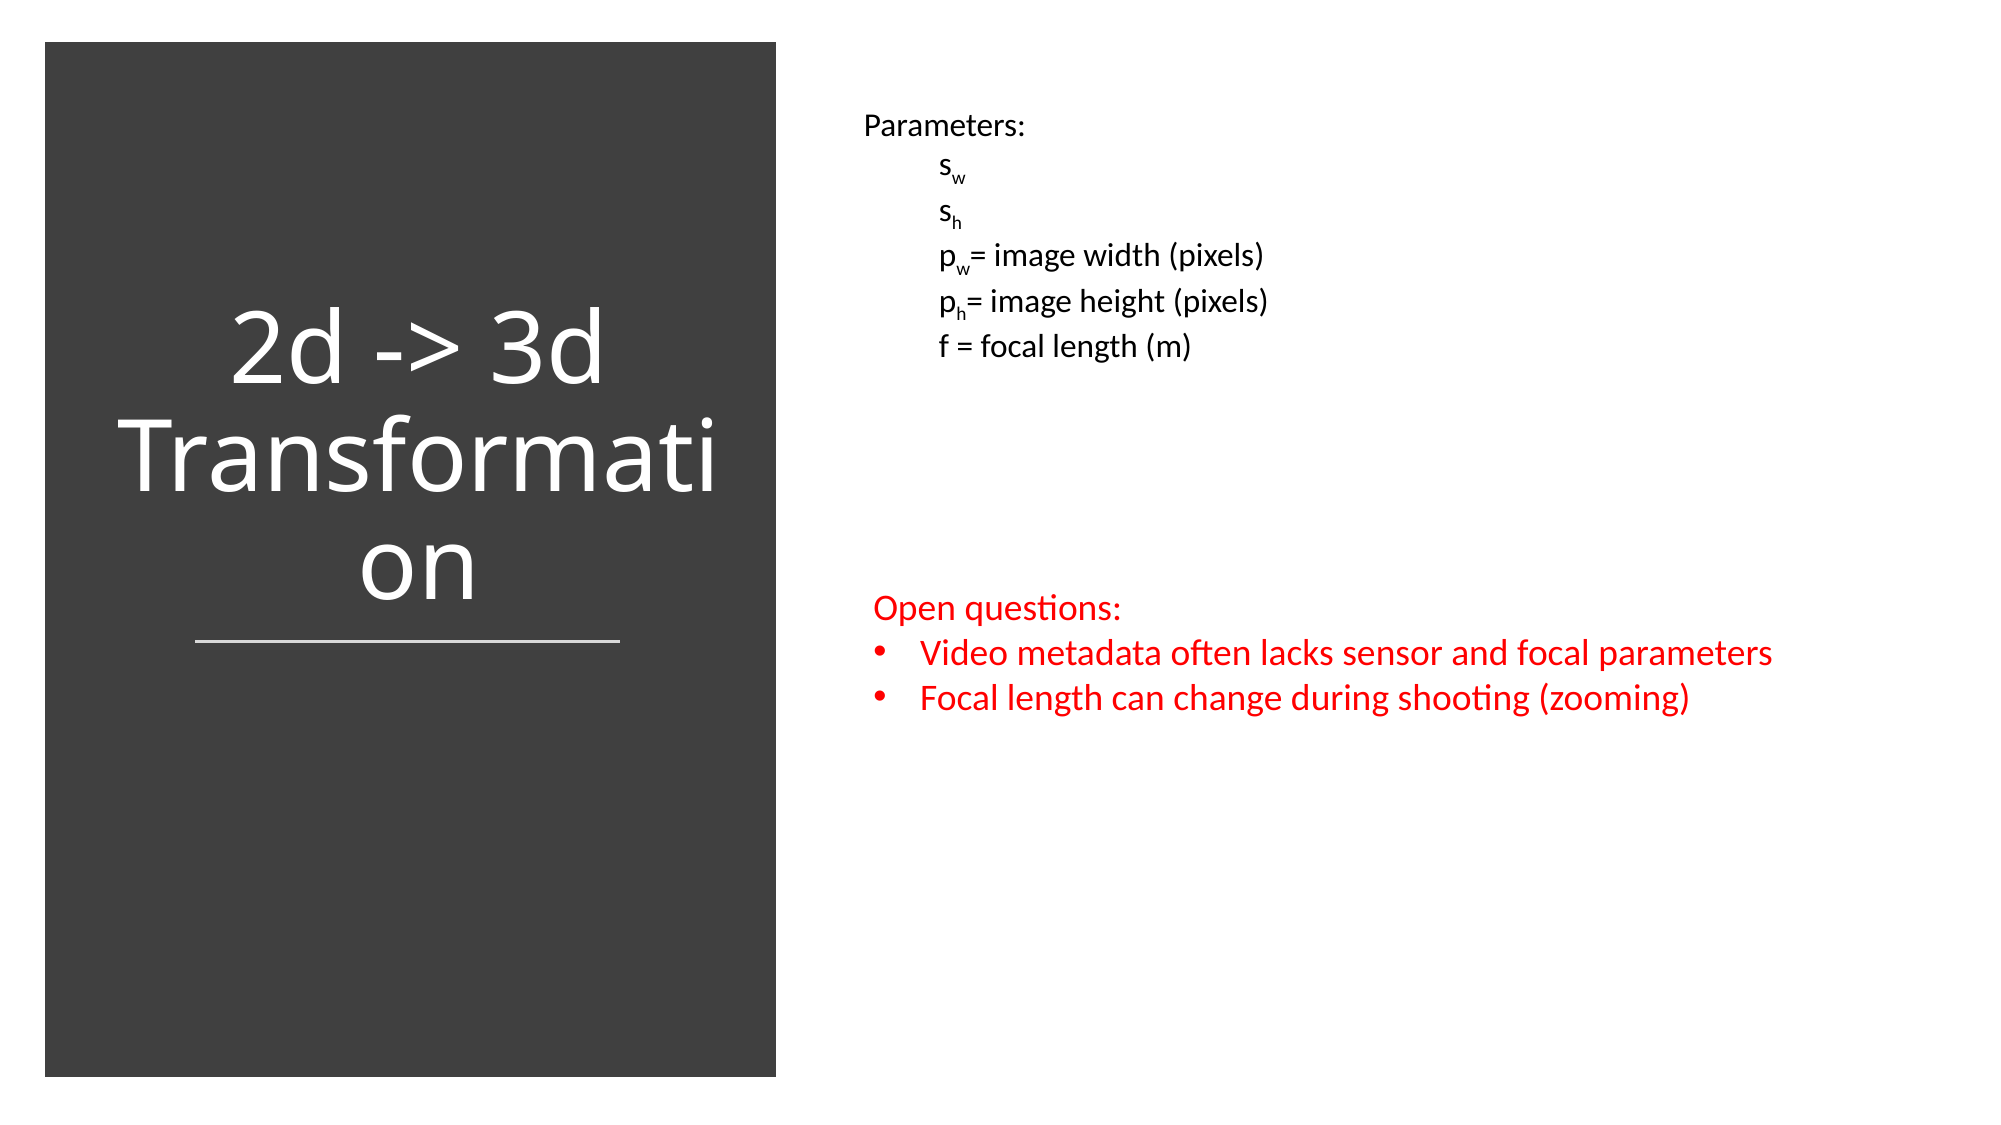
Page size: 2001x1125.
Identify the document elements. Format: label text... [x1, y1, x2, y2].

text_box 2d -> 3d Transformation [82, 149, 756, 629]
text_box Open questions: Video metadata often lacks sensor and focal parameters Focal length can change during shooting (zooming) [858, 575, 1789, 726]
text_box [54, 52, 767, 1067]
